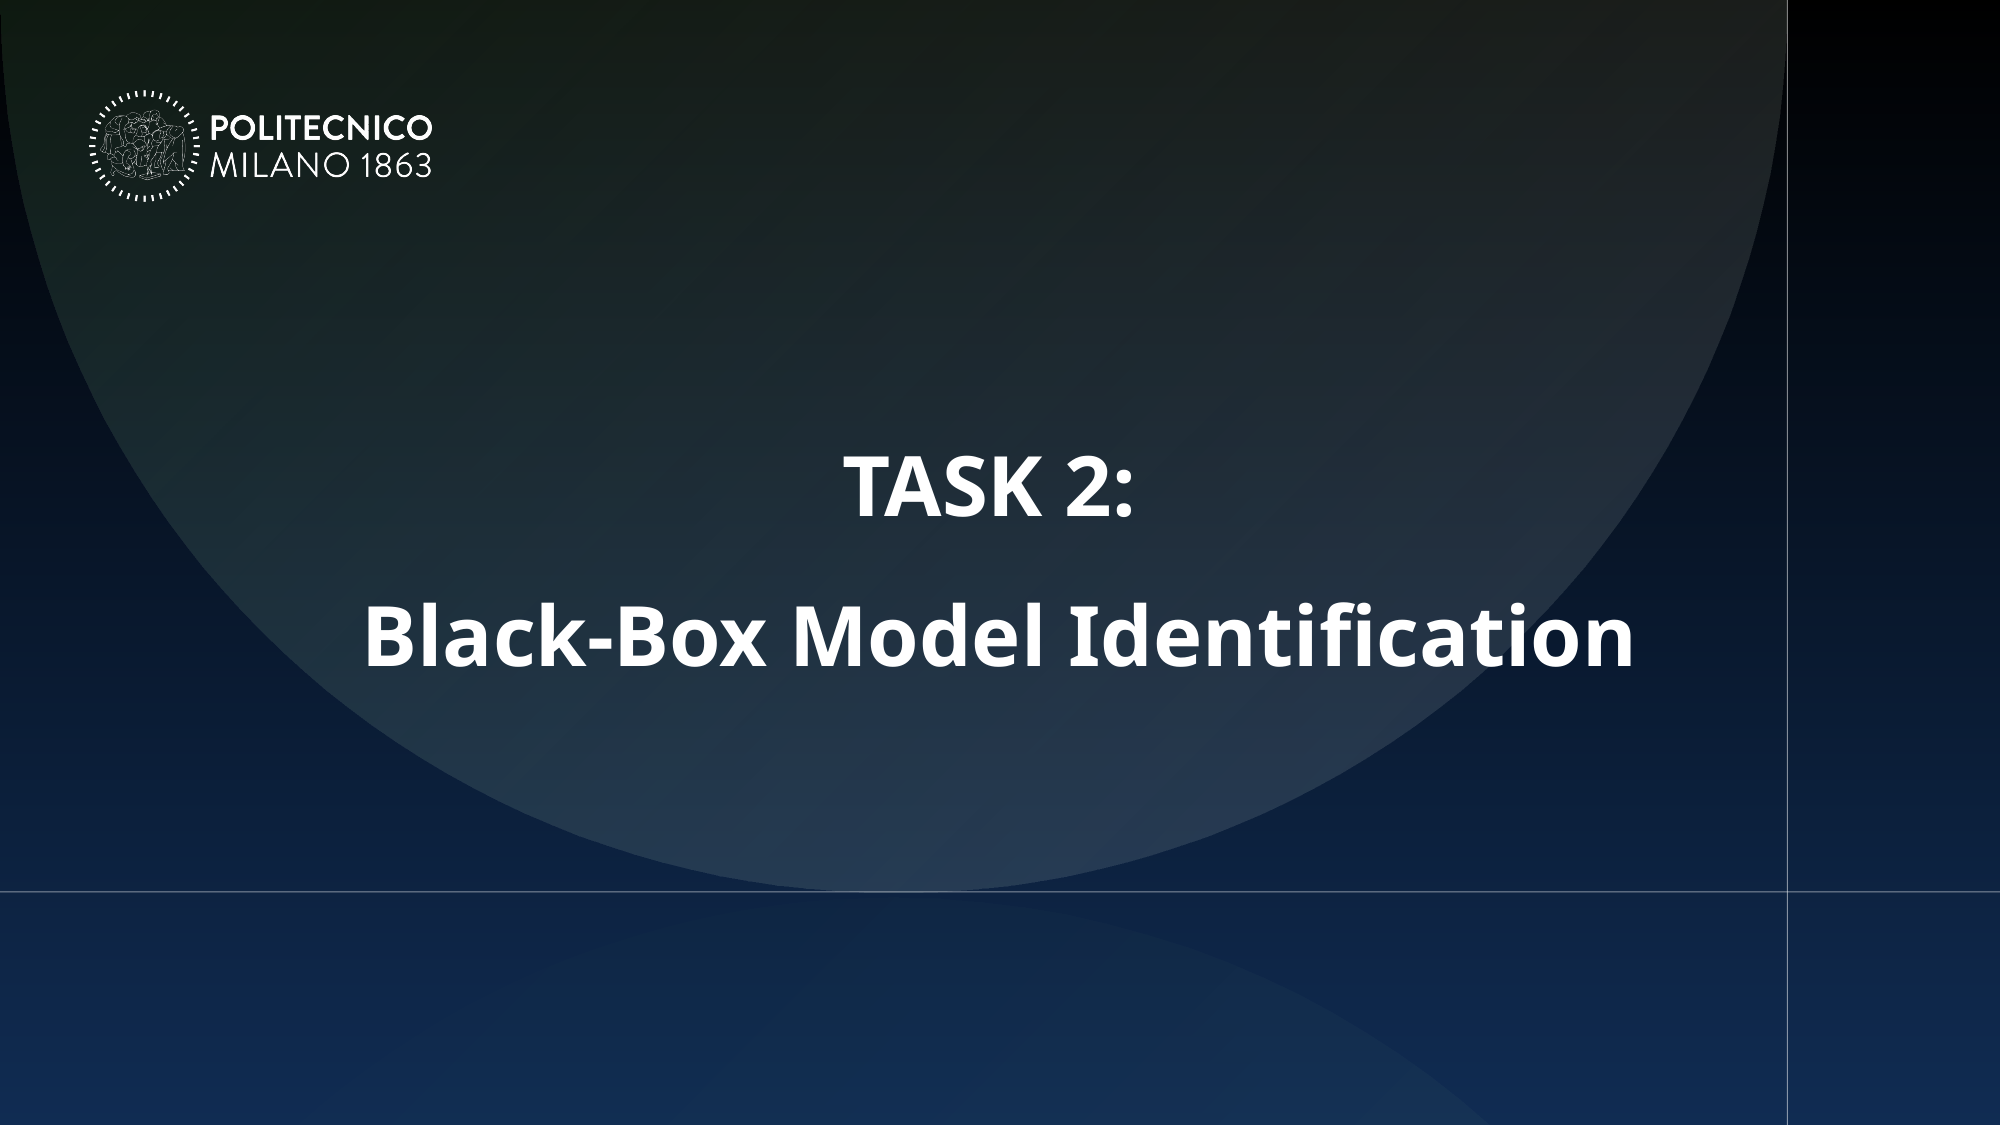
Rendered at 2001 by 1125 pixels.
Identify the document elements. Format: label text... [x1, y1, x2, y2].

text_box TASK 2: Black-Box Model Identification [226, 442, 1774, 683]
text_box [333, 162, 2000, 488]
picture [89, 90, 432, 202]
